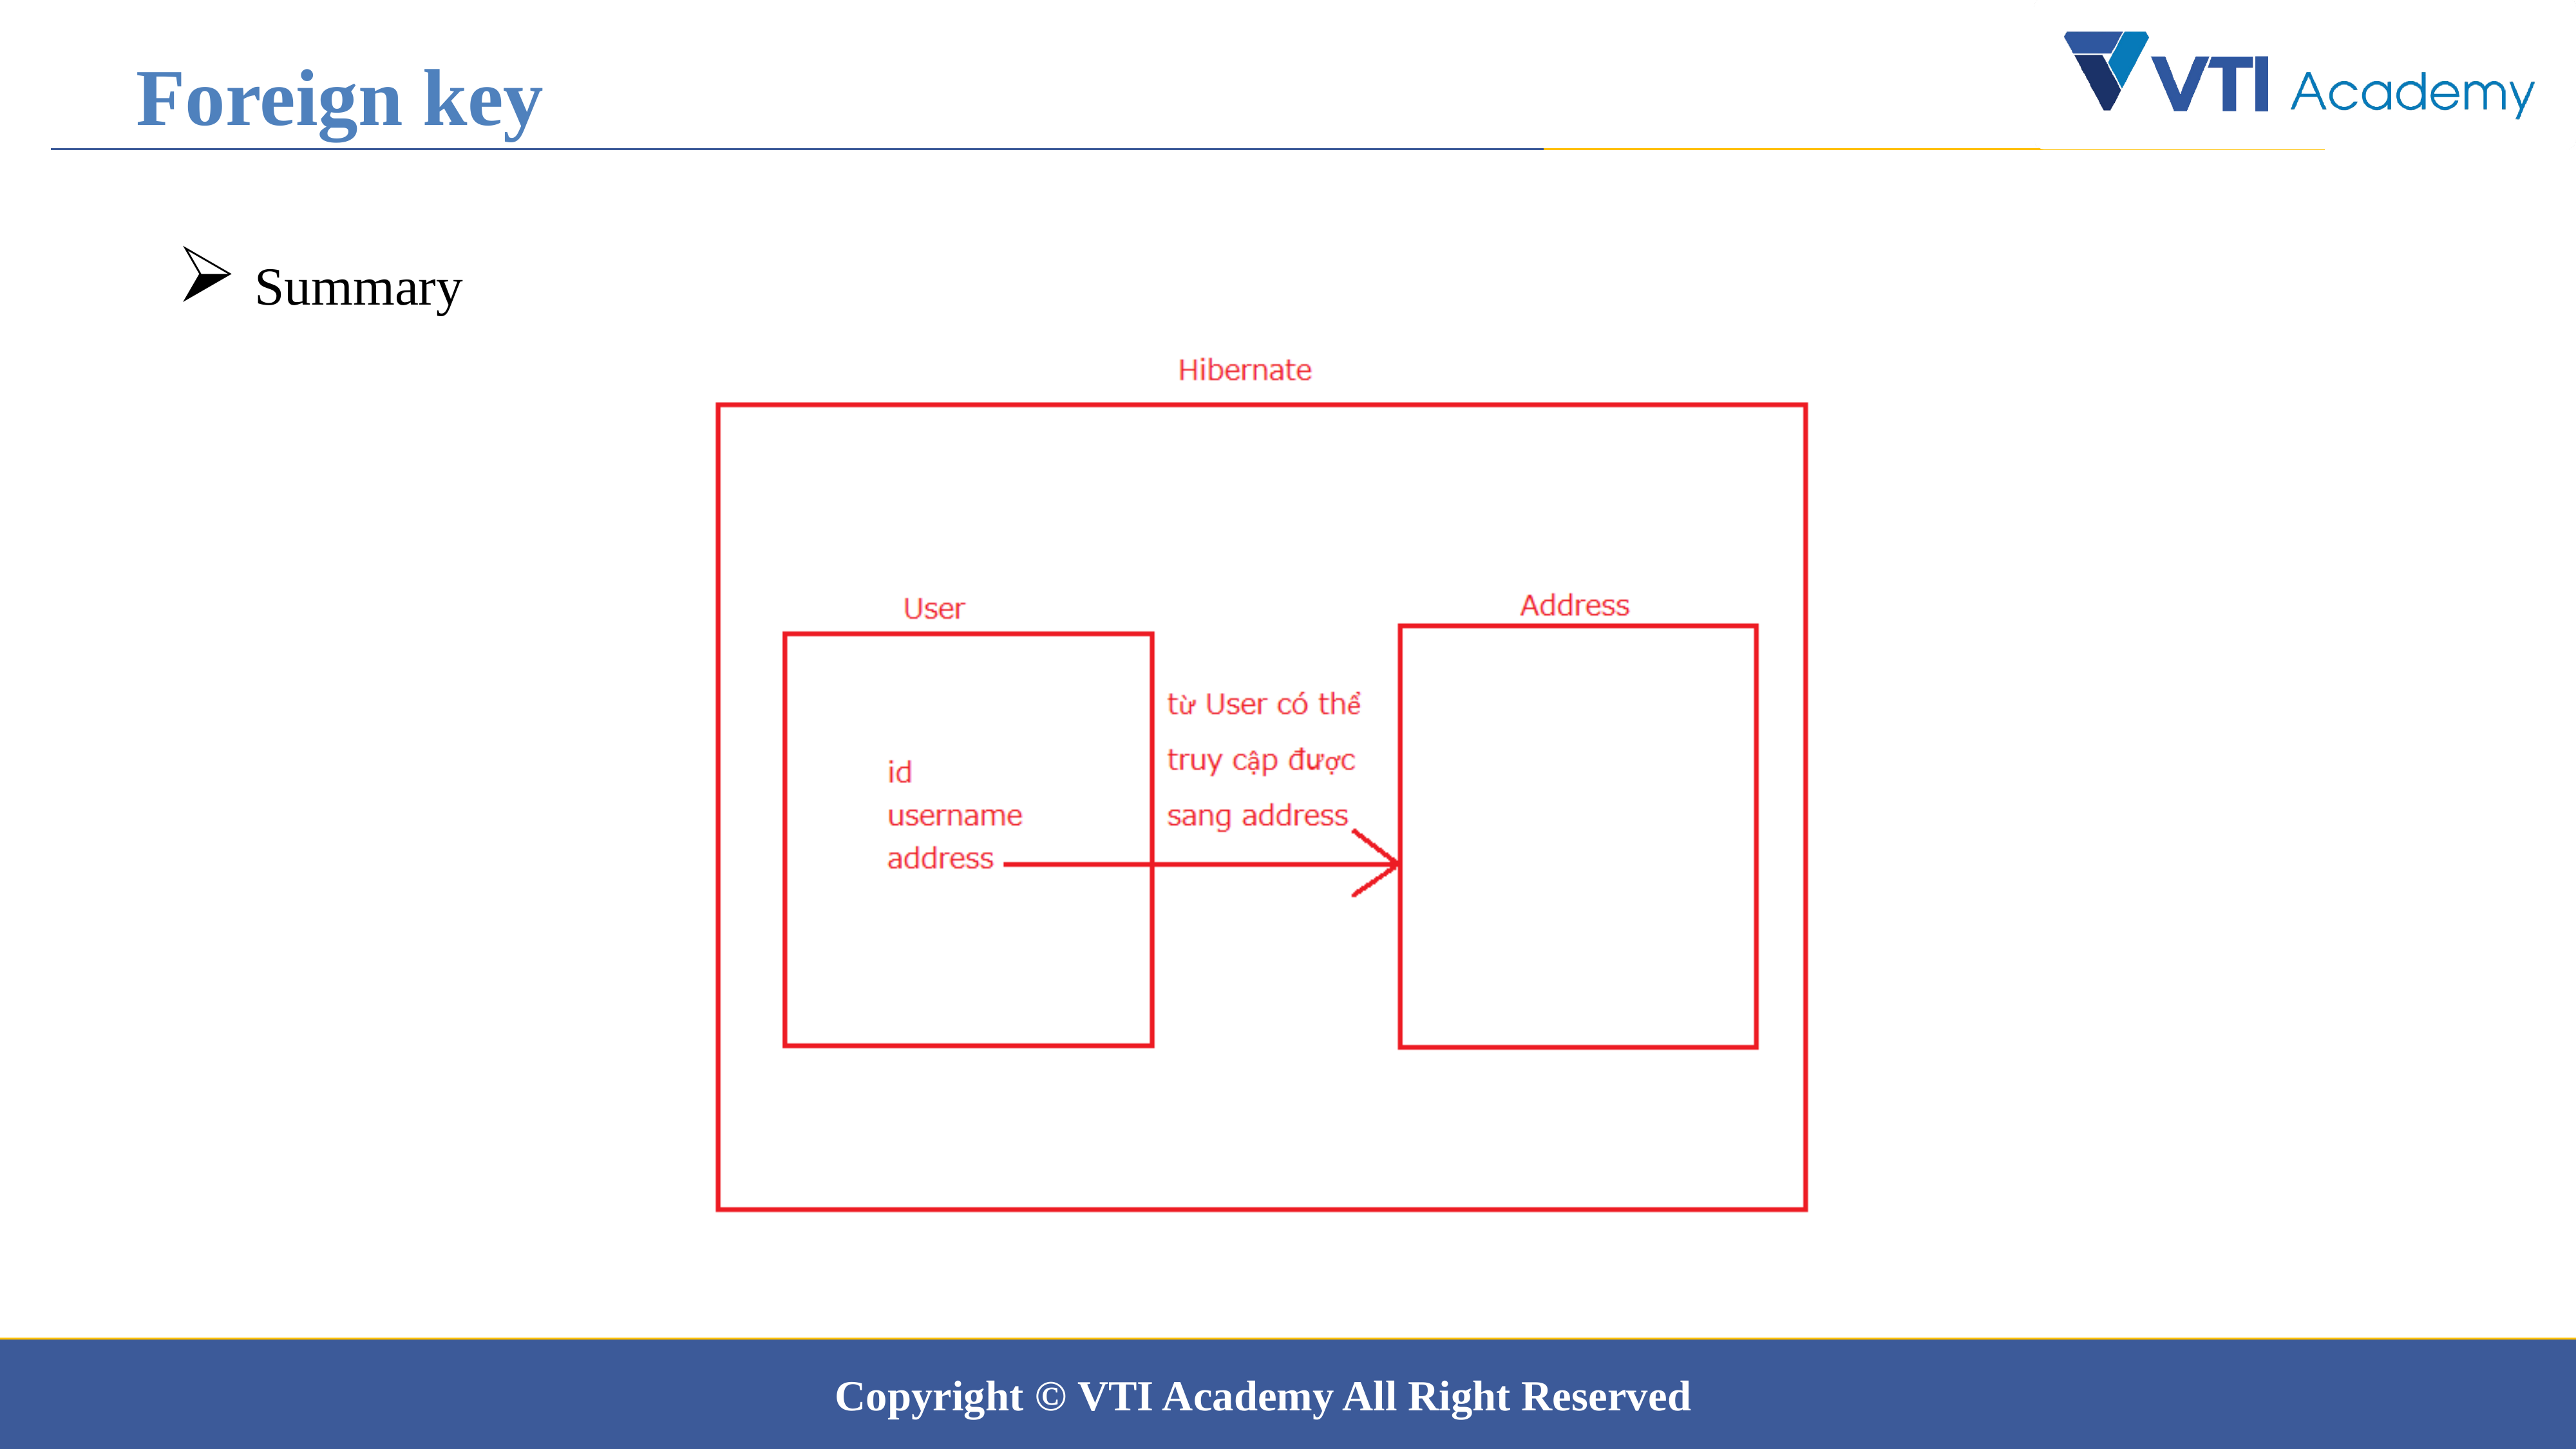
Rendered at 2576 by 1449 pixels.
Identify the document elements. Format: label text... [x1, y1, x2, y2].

picture [2034, 0, 2576, 149]
text_box Summary [167, 247, 558, 354]
text_box Foreign key [126, 60, 1329, 126]
picture [699, 354, 1822, 1224]
